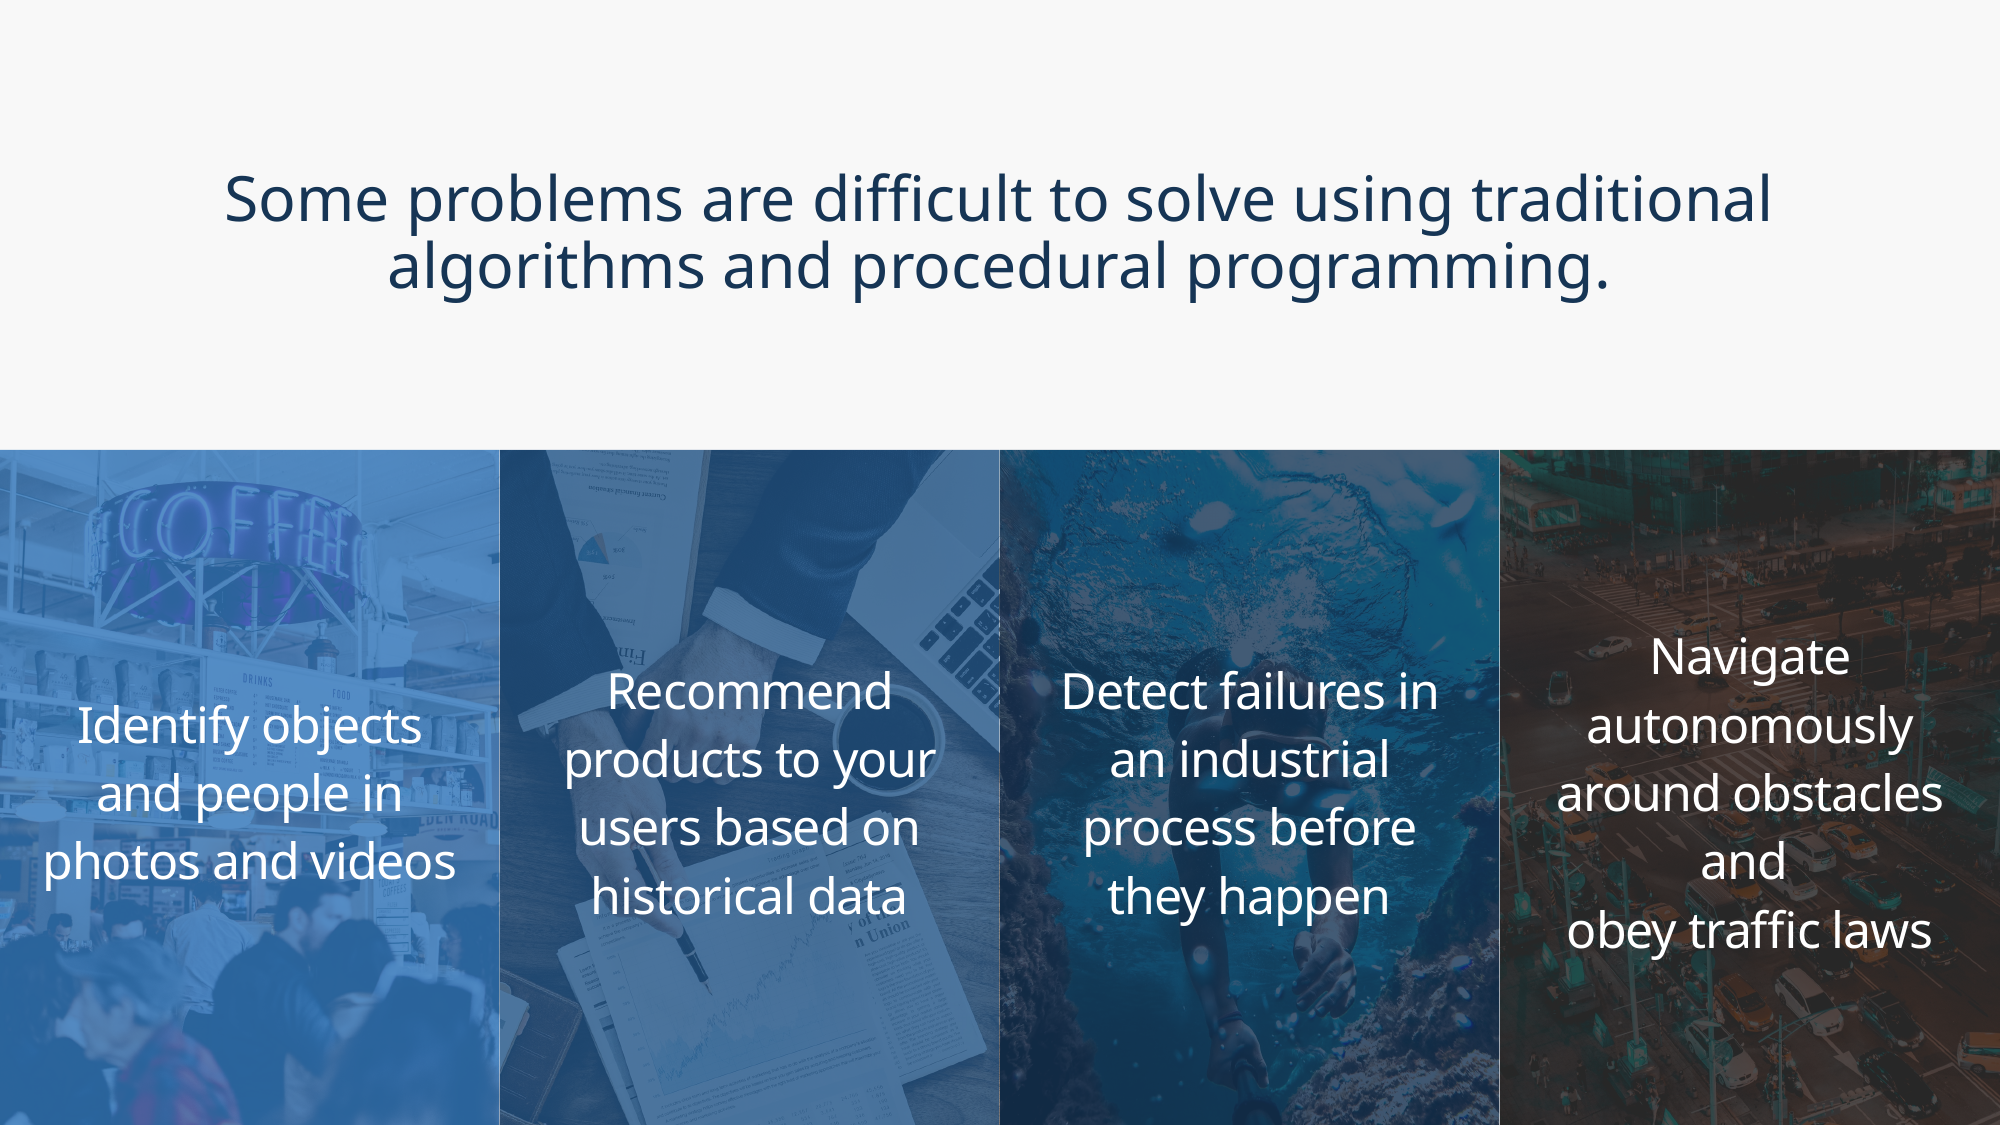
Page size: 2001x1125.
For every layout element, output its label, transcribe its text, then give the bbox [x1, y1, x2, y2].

list Some problems are difficult to solve using traditional algorithms and procedural programming. [43, 152, 1956, 333]
picture [0, 449, 2000, 1125]
